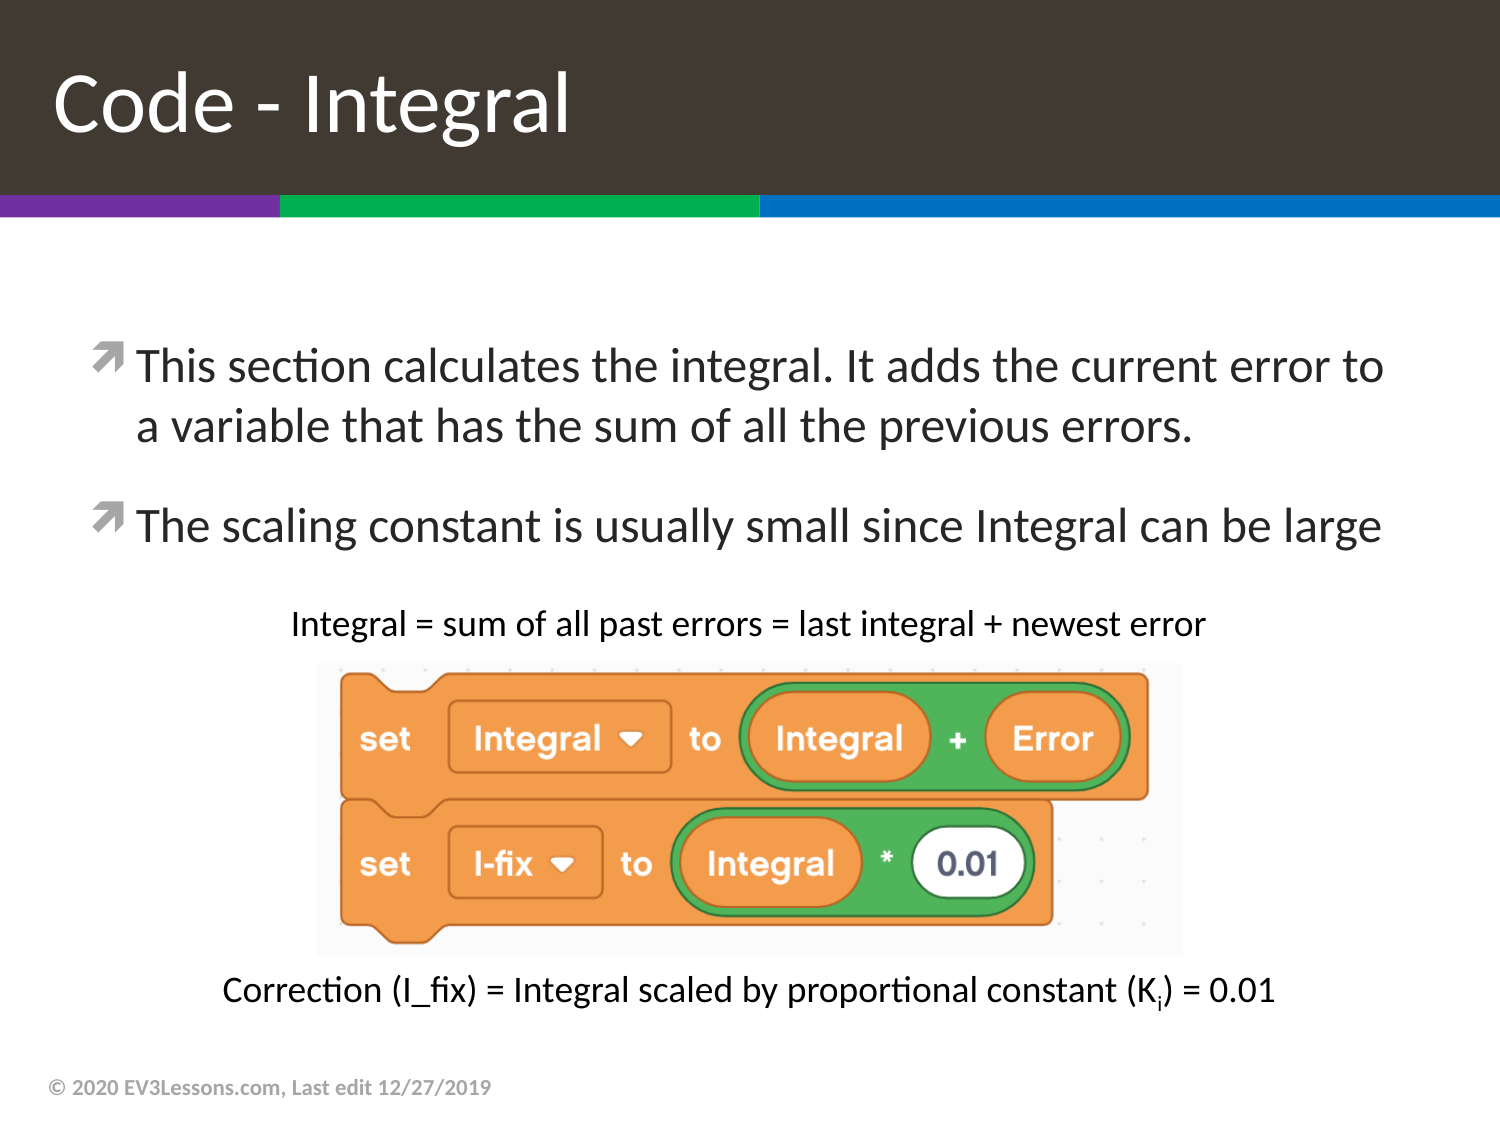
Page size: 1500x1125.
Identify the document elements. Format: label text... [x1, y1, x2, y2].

list This section calculates the integral. It adds the current error to a variable that has the sum of all the previous errors. The scaling constant is usually small since Integral can be large [73, 325, 1425, 563]
title Code - Integral [0, 0, 1500, 195]
footer © 2020 EV3Lessons.com, Last edit 12/27/2019 [32, 1055, 1038, 1116]
text_box Correction (I_fix) = Integral scaled by proportional constant (Ki) = 0.01 [193, 957, 1305, 1024]
picture [316, 662, 1182, 956]
text_box Integral = sum of all past errors = last integral + newest error [246, 591, 1252, 652]
